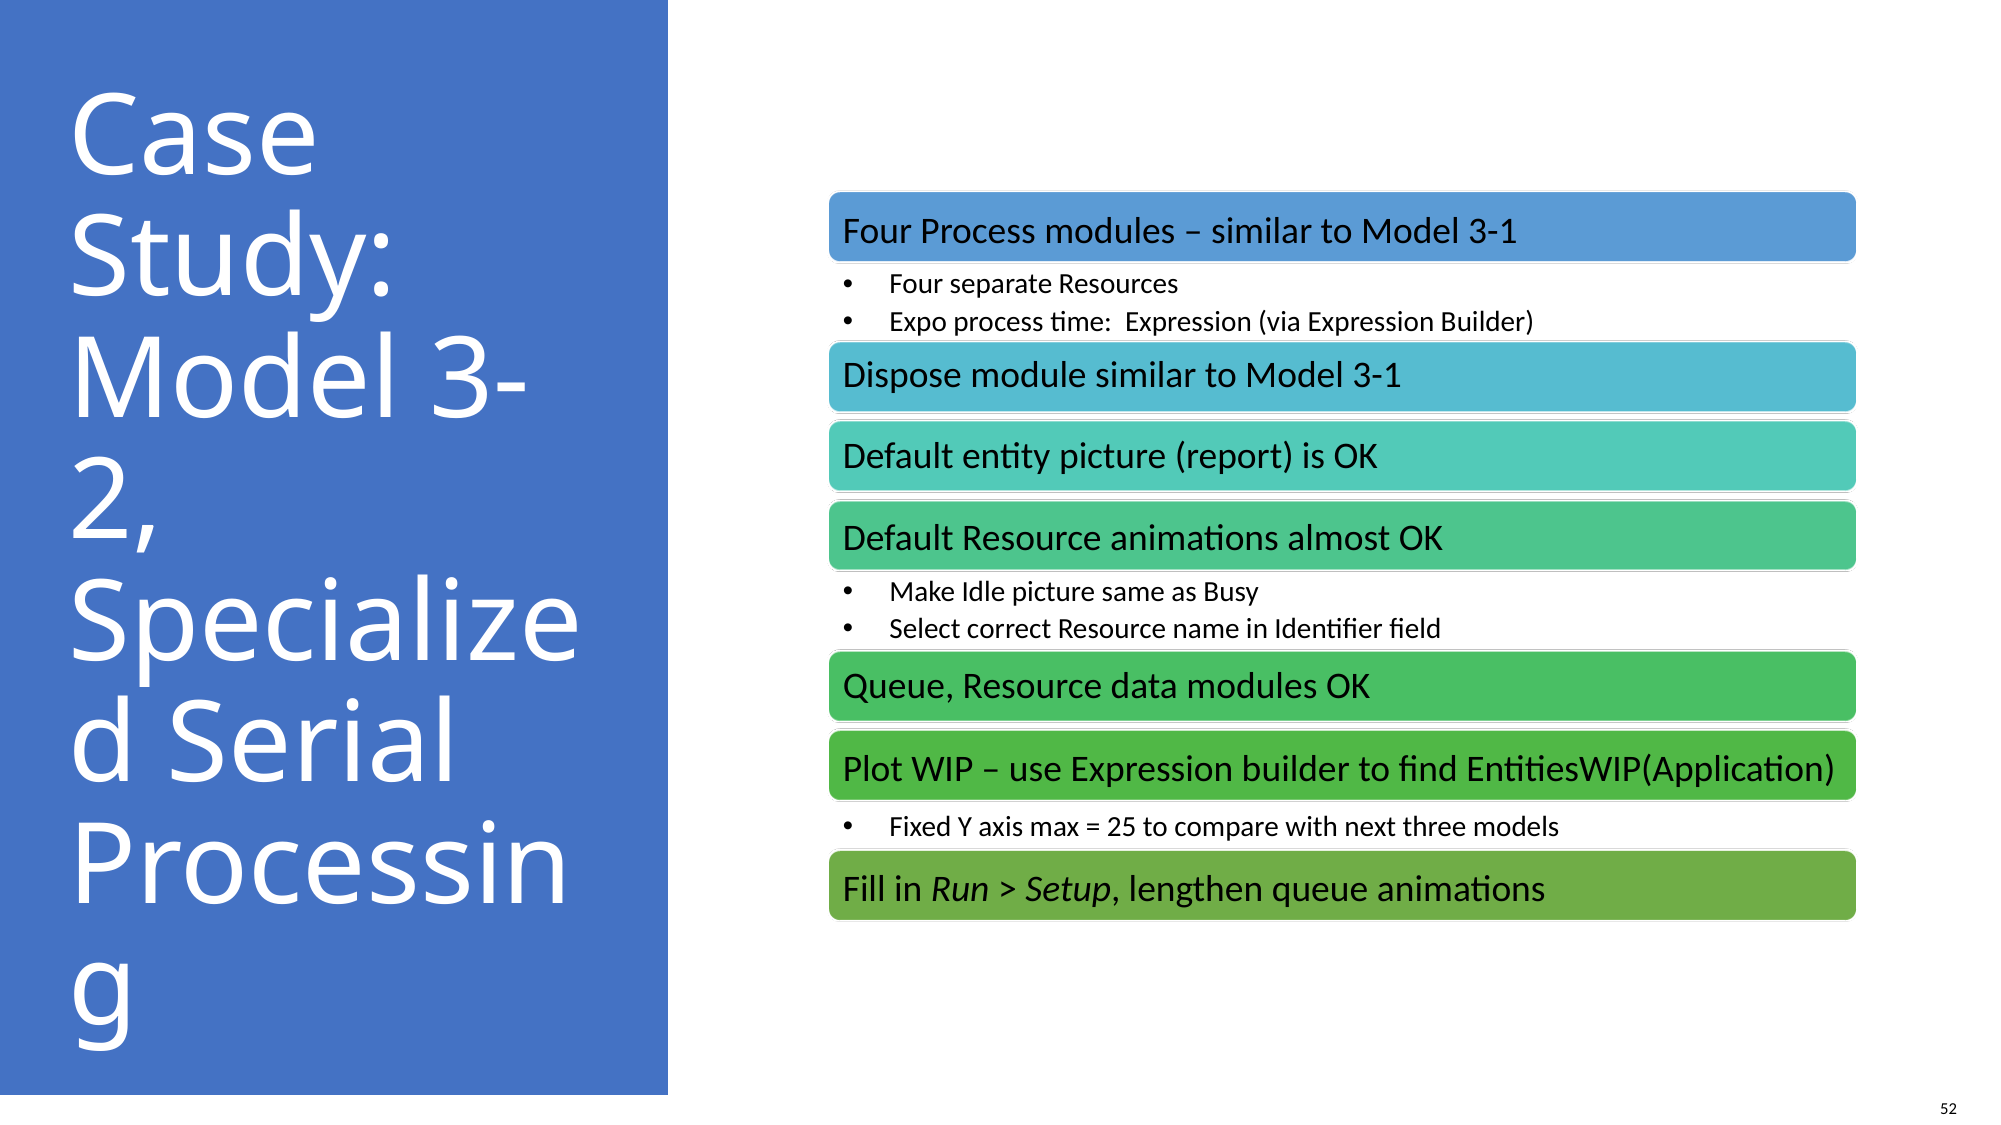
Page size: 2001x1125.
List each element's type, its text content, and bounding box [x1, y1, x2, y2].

slide_number 52 [1886, 1094, 1965, 1122]
picture [827, 104, 1858, 1008]
picture [0, 0, 668, 1095]
